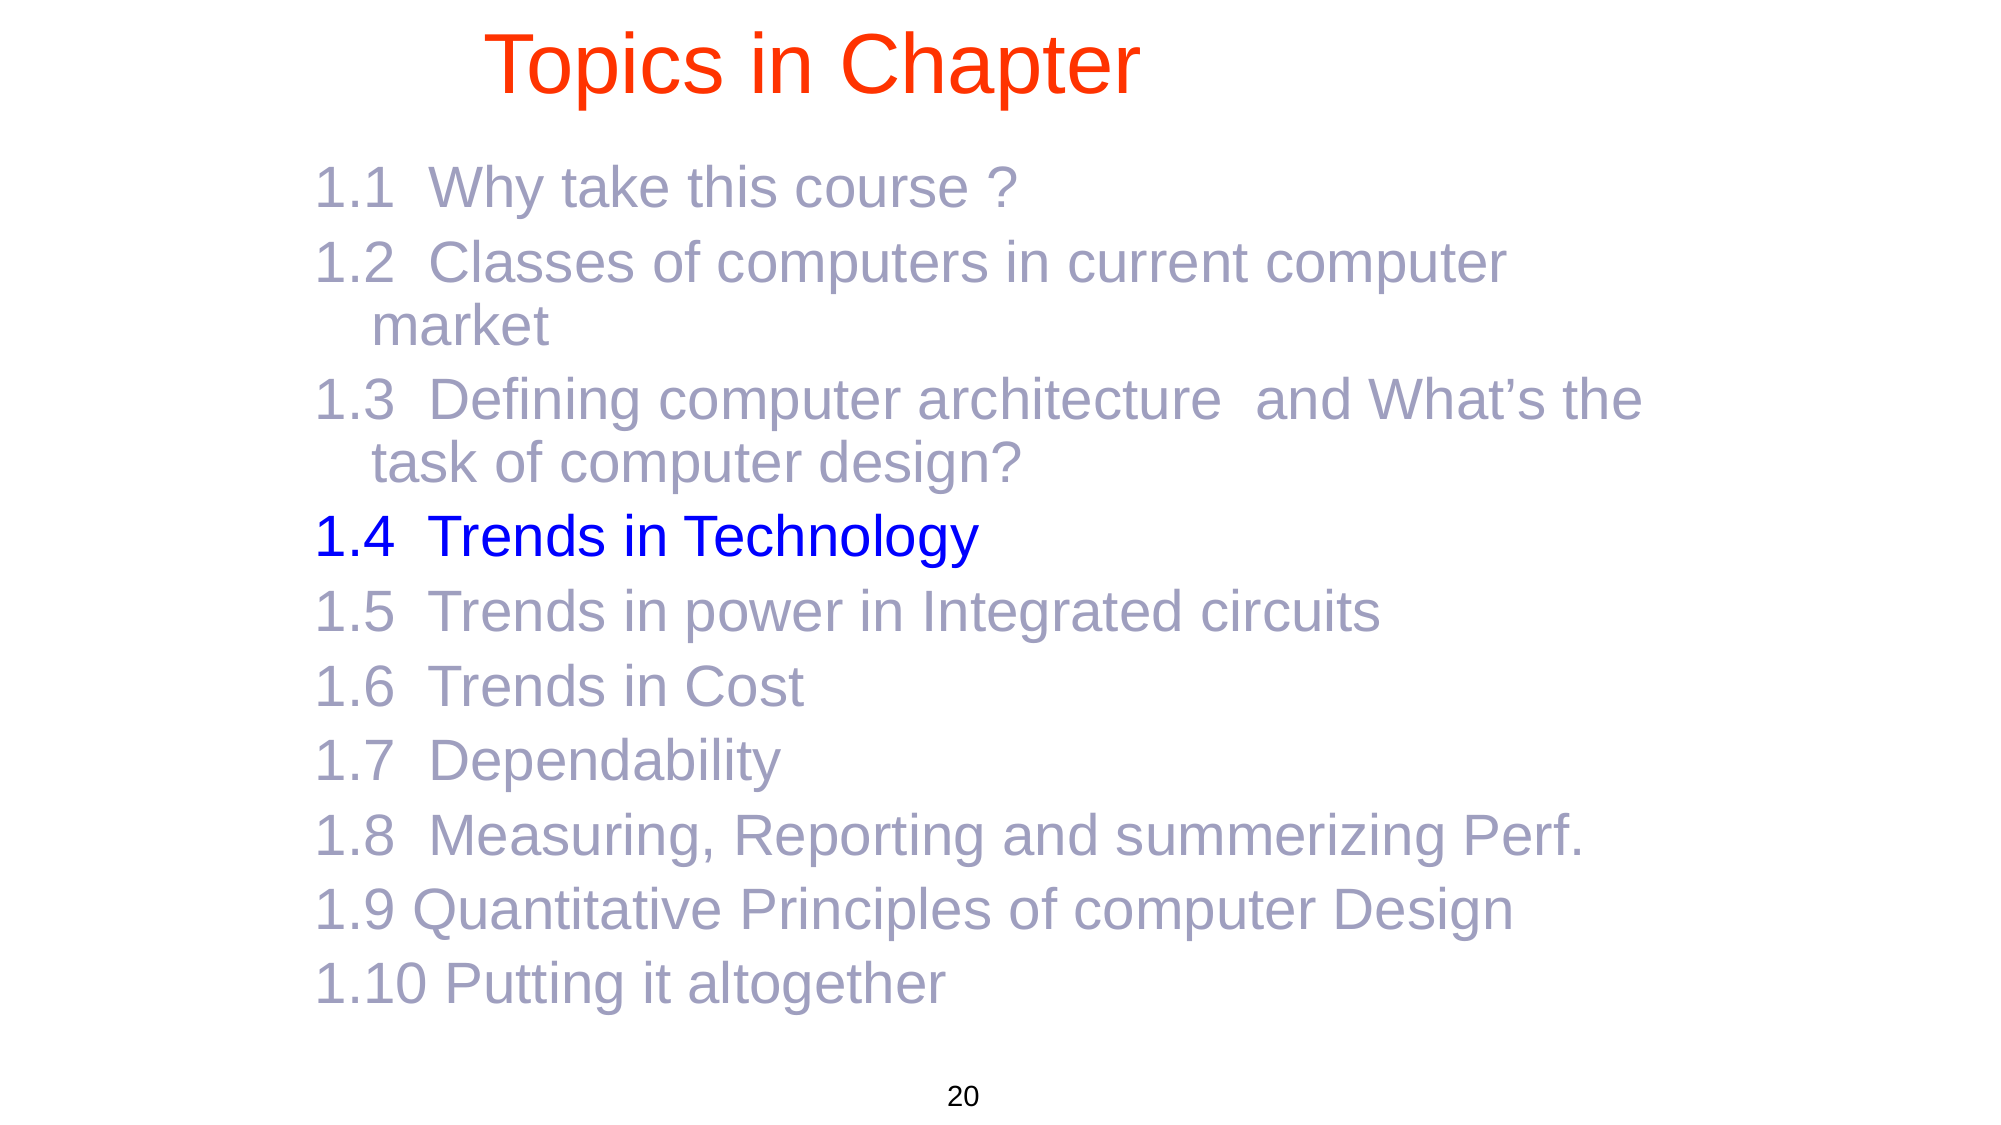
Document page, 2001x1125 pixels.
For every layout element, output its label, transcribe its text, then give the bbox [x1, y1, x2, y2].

title Topics in Chapter [468, 0, 1709, 118]
list 1.1 Why take this course ? 1.2 Classes of computers in current computer market 1.3 Defining computer architecture and What’s the task of computer design? 1.4 Trends in Technology 1.5 Trends in power in Integrated circuits 1.6 Trends in Cost 1.7 Dependability 1.8 Measuring, Reporting and summerizing Perf. 1.9 Quantitative Principles of computer Design 1.10 Putting it altogether [300, 149, 1700, 1038]
